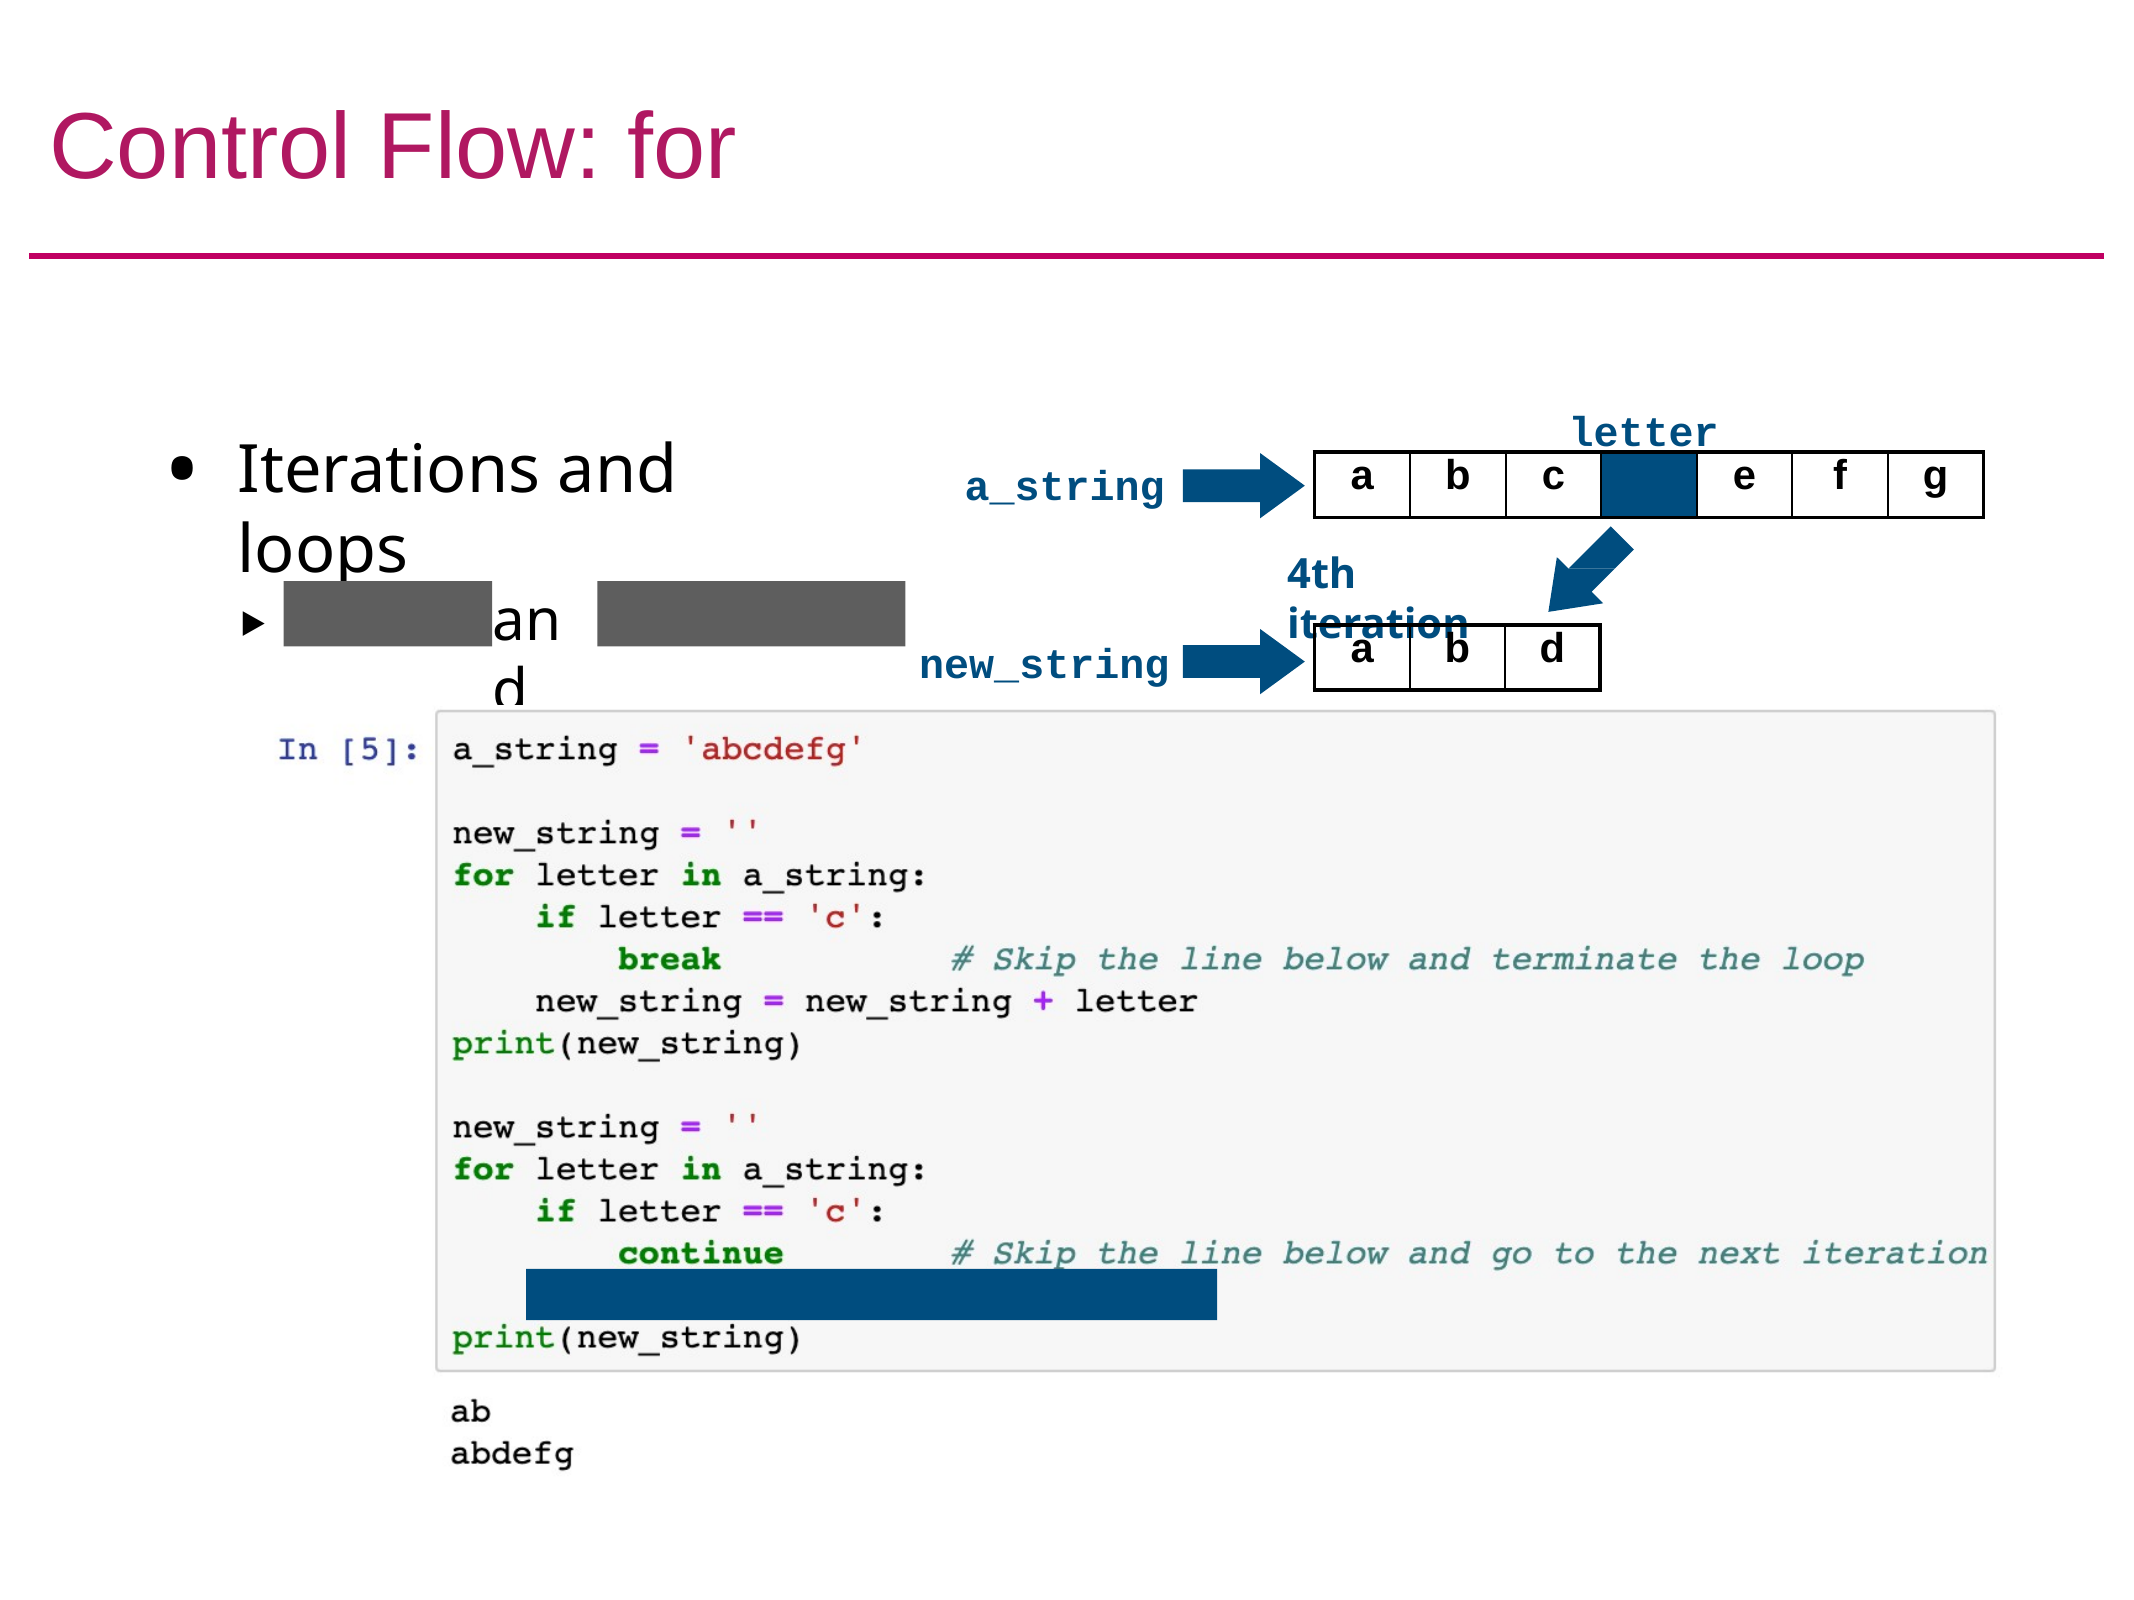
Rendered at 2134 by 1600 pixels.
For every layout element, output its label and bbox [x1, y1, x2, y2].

table_header [1698, 454, 1791, 516]
text_box [162, 426, 2011, 1486]
text_box [1566, 404, 1721, 450]
table_header [1316, 627, 1409, 688]
table_header [1507, 454, 1600, 516]
table_header [1411, 627, 1504, 688]
text_box [1182, 547, 1529, 695]
table_header [1793, 454, 1887, 516]
table_header [1506, 627, 1598, 688]
table_header [1889, 454, 1982, 516]
text_box [917, 636, 1172, 687]
table_header [1602, 454, 1696, 516]
text_box [962, 458, 1167, 509]
title [49, 85, 2084, 353]
text_box [1182, 453, 1305, 519]
text_box [1548, 526, 1634, 612]
table_header [1411, 454, 1505, 516]
table_header [1316, 454, 1409, 516]
